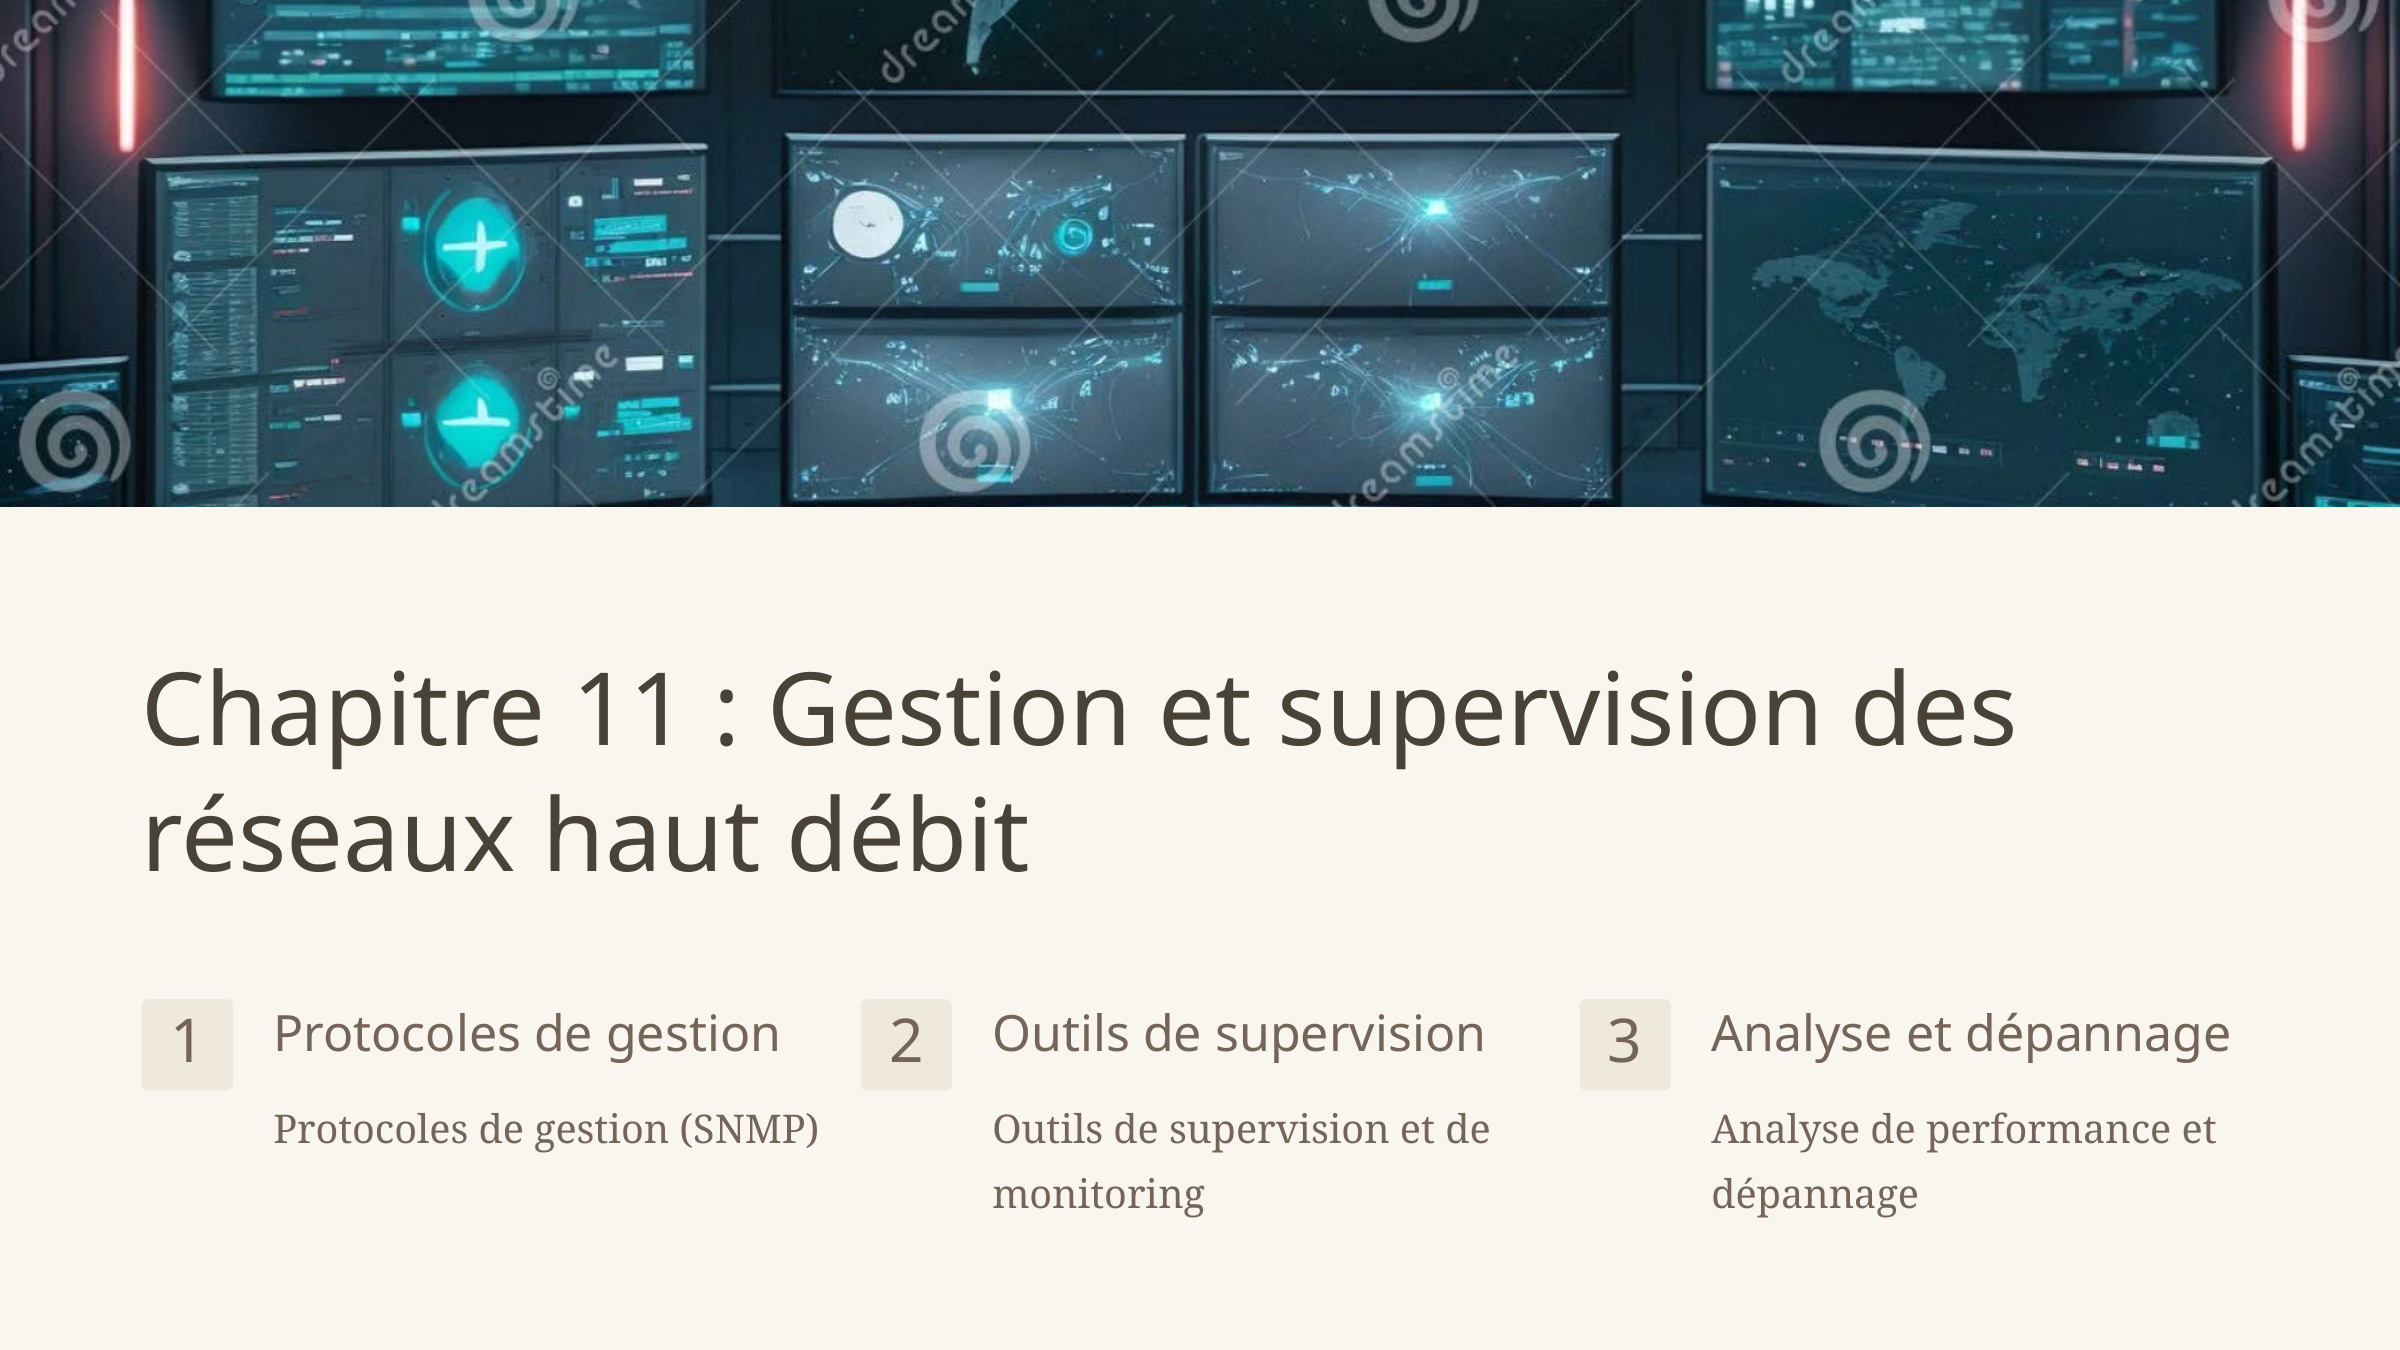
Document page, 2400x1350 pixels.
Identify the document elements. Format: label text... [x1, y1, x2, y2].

text_box Outils de supervision [992, 999, 1520, 1063]
text_box [1579, 999, 1671, 1091]
text_box 3 [1606, 1014, 1644, 1076]
text_box Chapitre 11 : Gestion et supervision des réseaux haut débit [141, 639, 2259, 893]
text_box Protocoles de gestion (SNMP) [273, 1086, 821, 1152]
text_box Outils de supervision et de monitoring [992, 1086, 1540, 1217]
text_box 1 [172, 1014, 202, 1076]
text_box [860, 999, 952, 1091]
text_box Analyse de performance et dépannage [1711, 1086, 2259, 1217]
text_box [141, 999, 233, 1091]
picture [0, 0, 2400, 507]
text_box Analyse et dépannage [1711, 999, 2251, 1063]
text_box 2 [887, 1014, 925, 1076]
text_box Protocoles de gestion [273, 999, 804, 1063]
